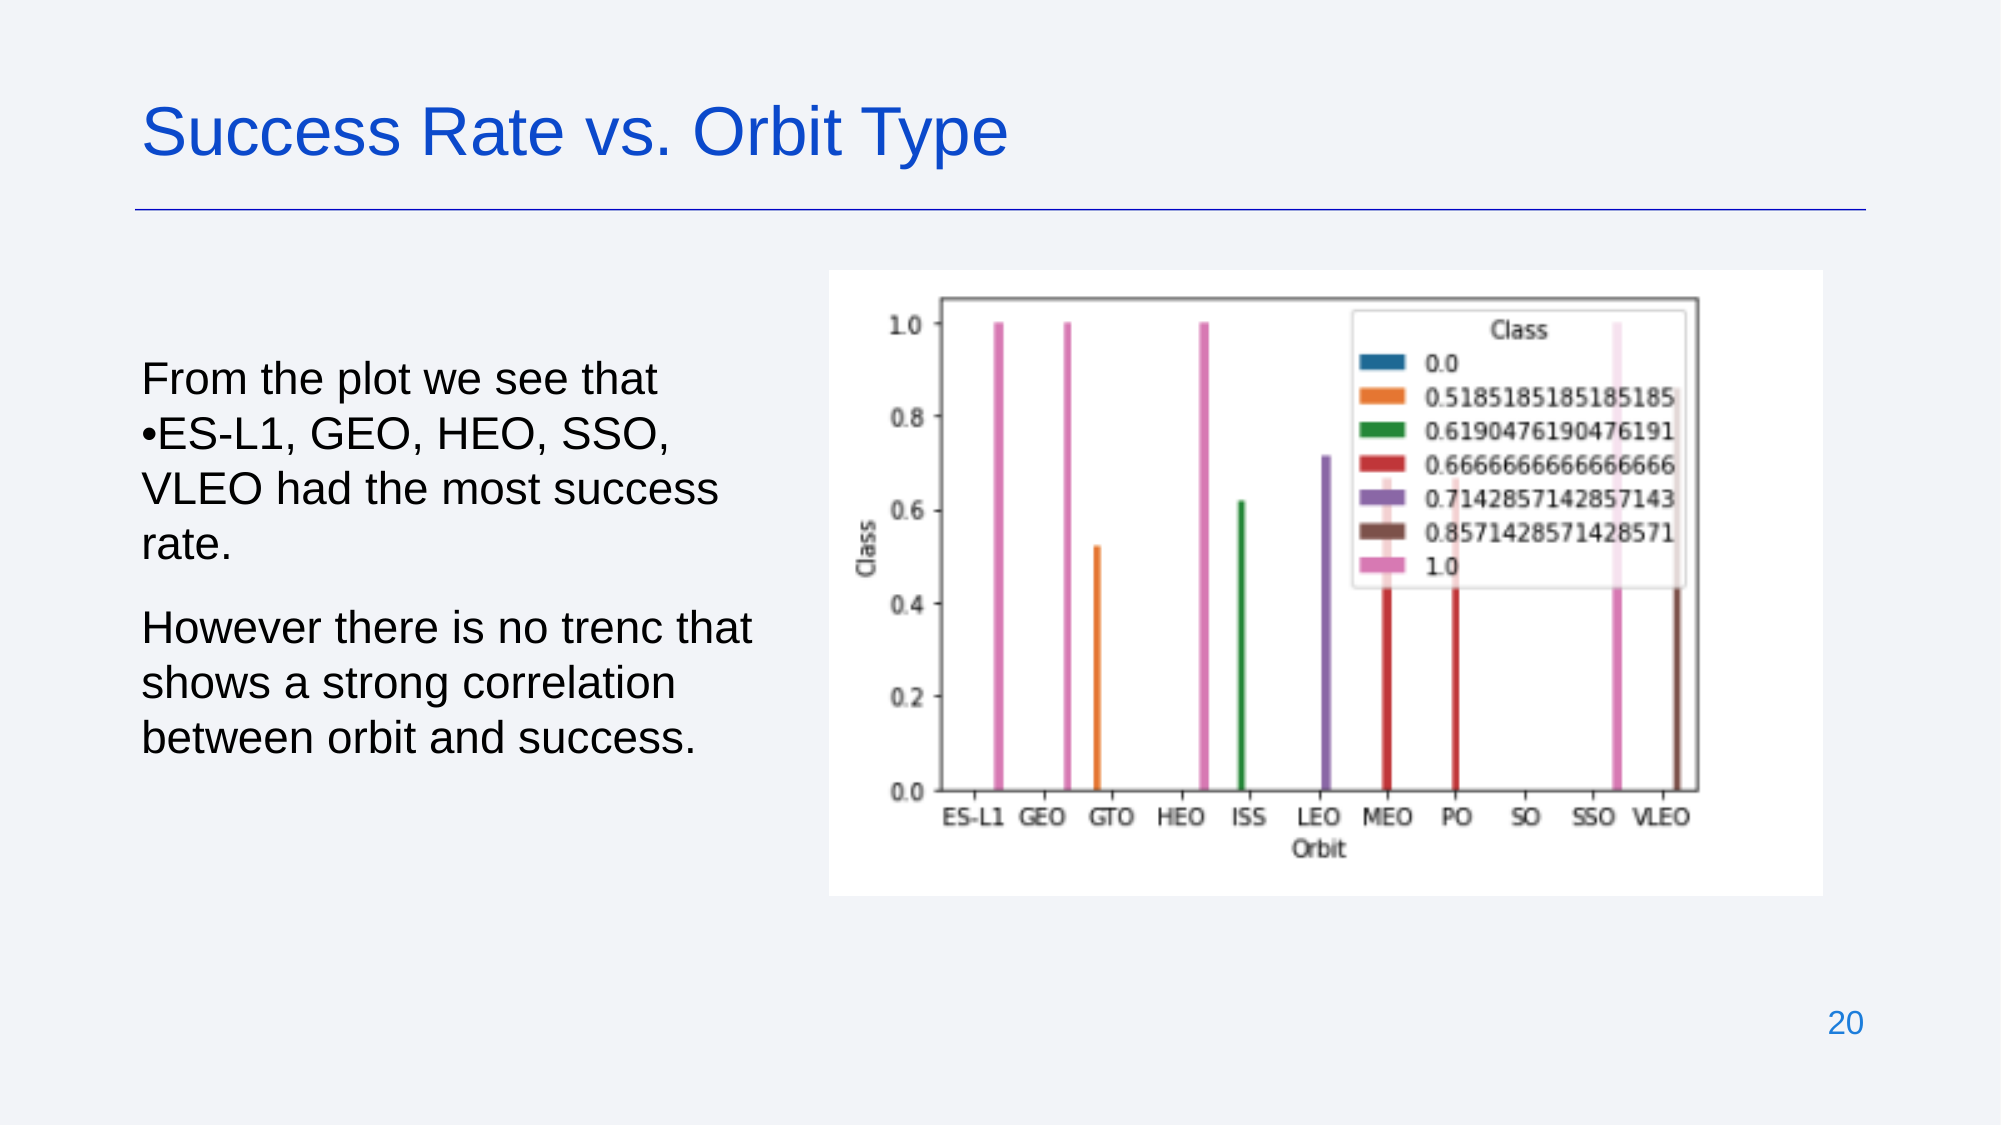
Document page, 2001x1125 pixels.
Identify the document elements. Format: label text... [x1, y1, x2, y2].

slide_number ‹#› [1429, 988, 1880, 1055]
list From the plot we see that •ES-L1, GEO, HEO, SSO, VLEO had the most success rate. However there is no trenc that shows a strong correlation between orbit and success. [126, 341, 772, 967]
text_box Success Rate vs. Orbit Type [126, 88, 1852, 179]
picture [0, 0, 2001, 1125]
